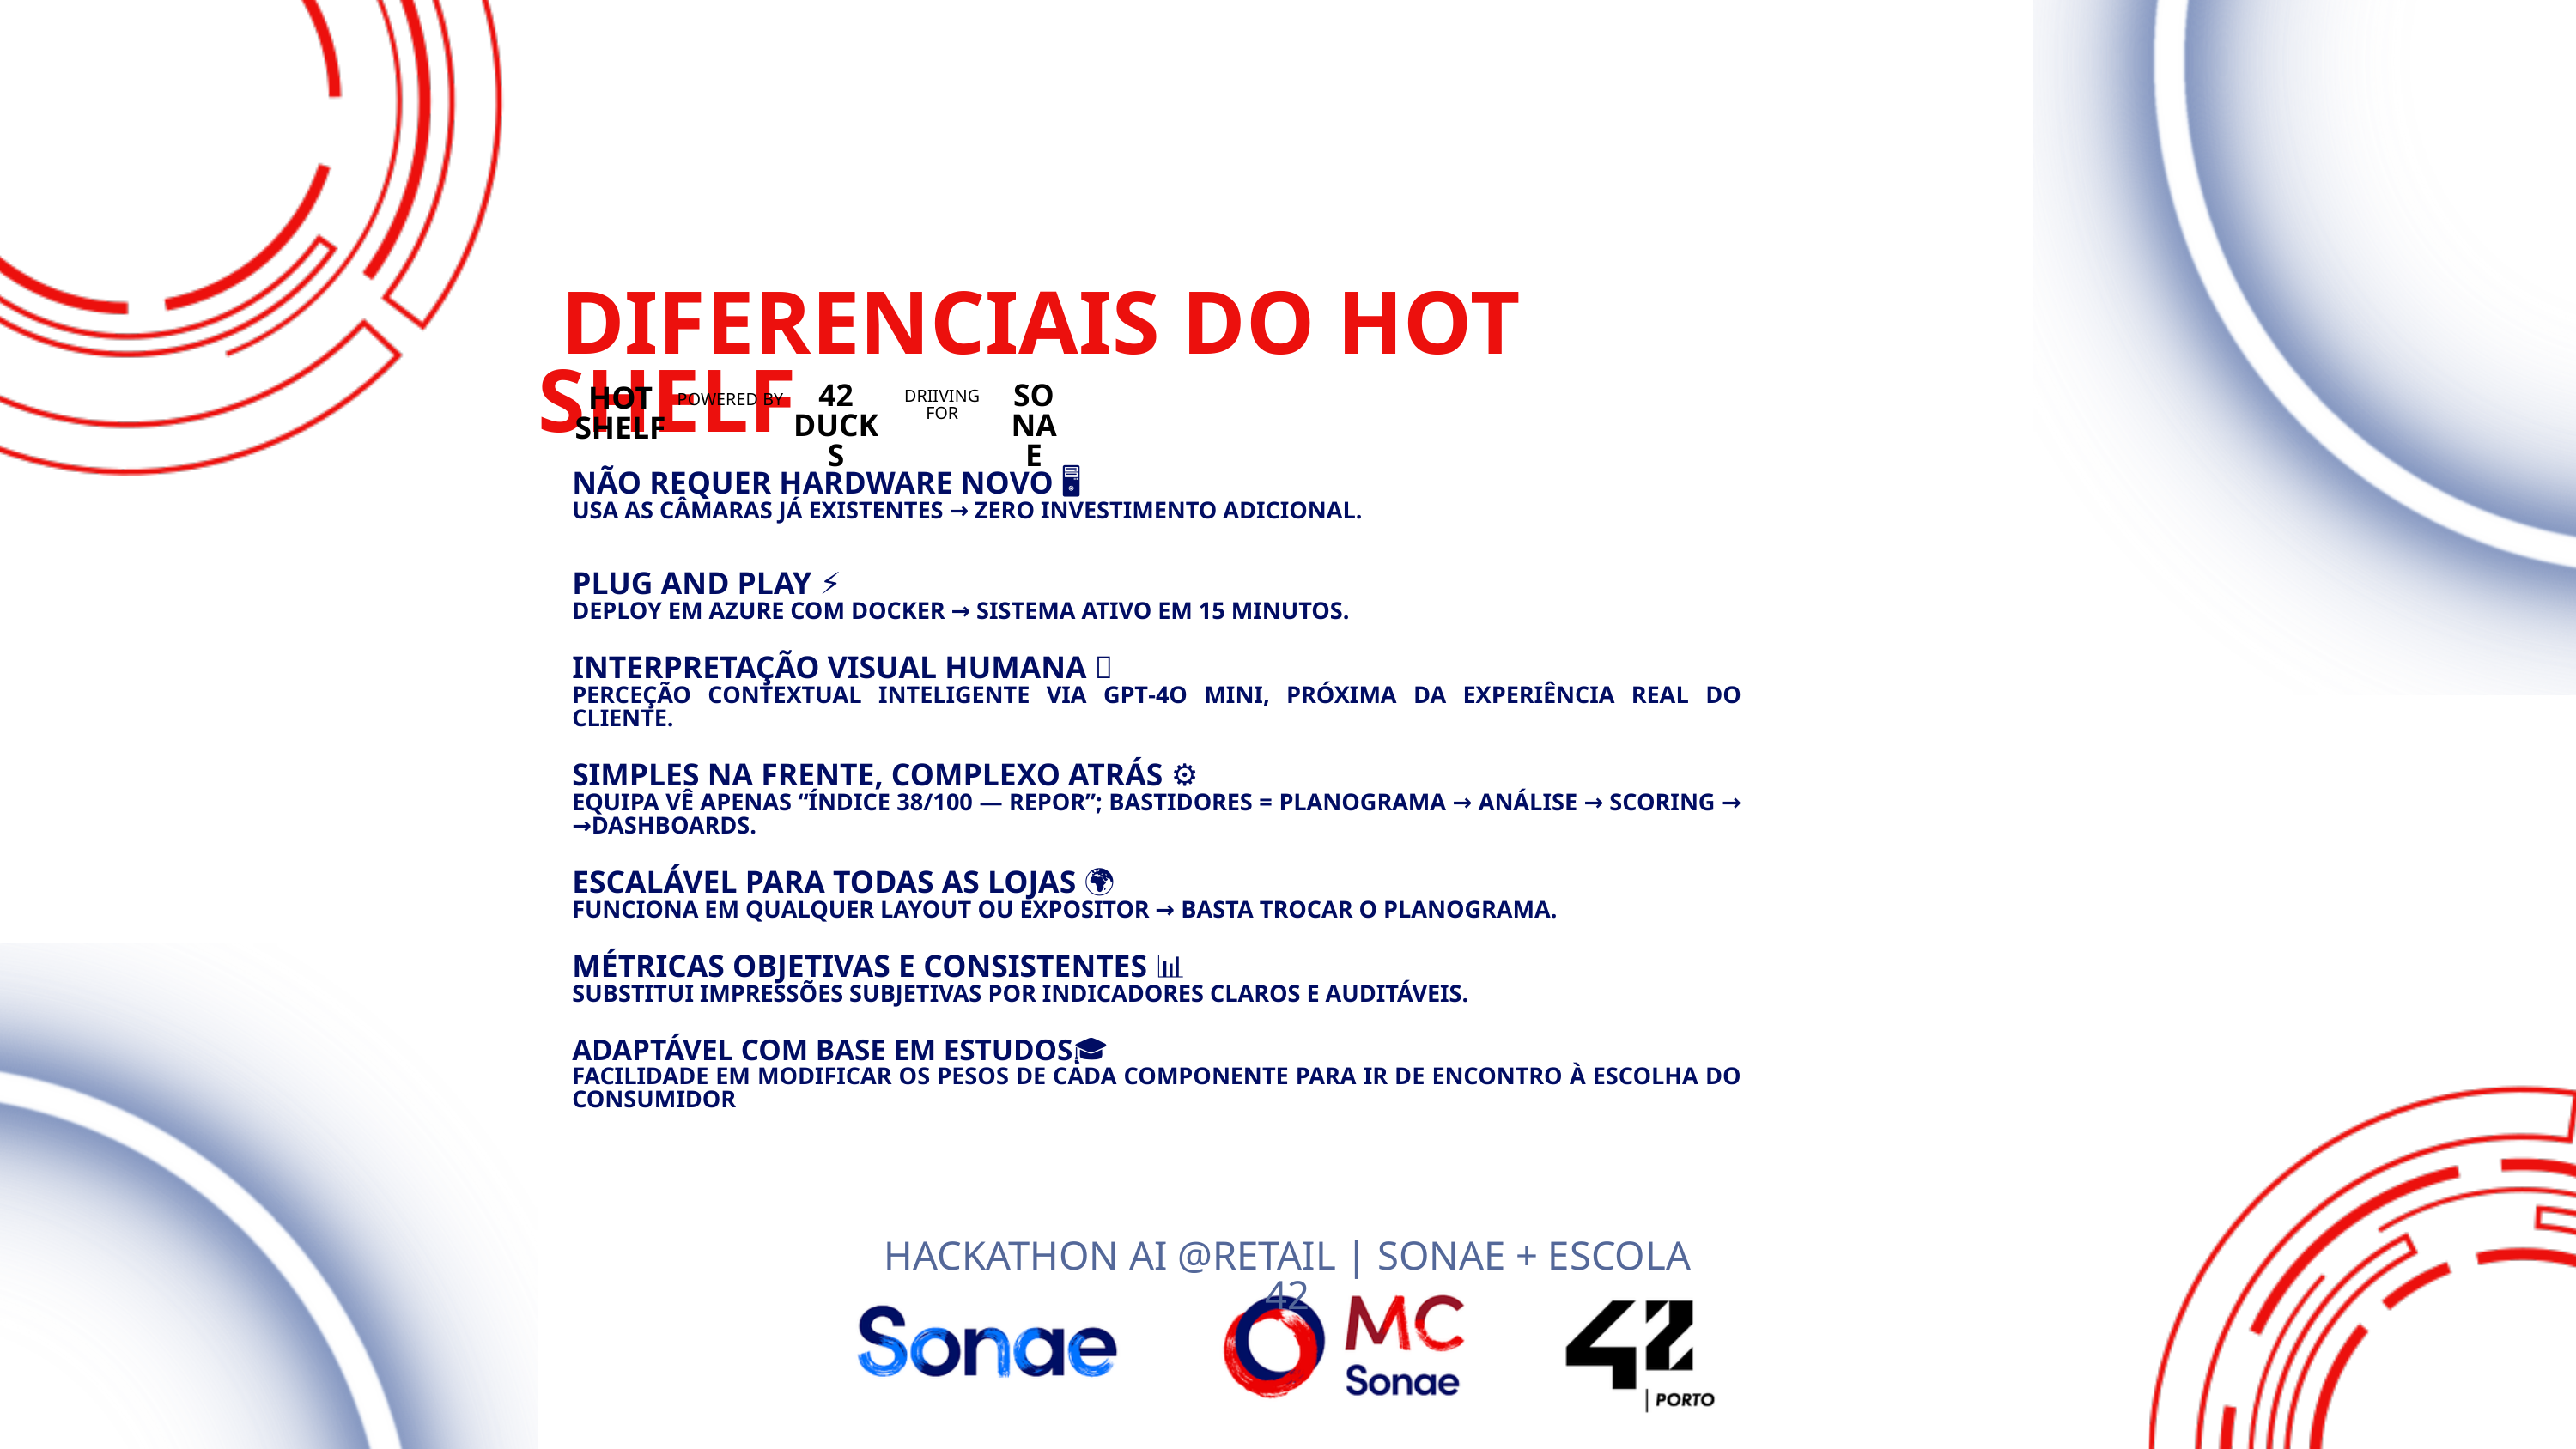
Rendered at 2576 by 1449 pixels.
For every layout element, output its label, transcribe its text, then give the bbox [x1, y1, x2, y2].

text_box DIFERENCIAIS DO HOT SHELF [538, 294, 1801, 450]
text_box [2033, 0, 2576, 695]
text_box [572, 379, 1065, 418]
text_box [835, 1254, 1741, 1449]
text_box HACKATHON AI @RETAIL | SONAE + ESCOLA 42 [857, 1239, 1718, 1253]
text_box [0, 943, 538, 1449]
text_box NÃO REQUER HARDWARE NOVO 🖥️ USA AS CÂMARAS JÁ EXISTENTES → ZERO INVESTIMENTO ADICIONAL. PLUG AND PLAY ⚡ DEPLOY EM AZURE COM DOCKER → SISTEMA ATIVO EM 15 MINUTOS. INTERPRETAÇÃO VISUAL HUMANA 👀 PERCEÇÃO CONTEXTUAL INTELIGENTE VIA GPT‑4O MINI, PRÓXIMA DA EXPERIÊNCIA REAL DO CLIENTE. SIMPLES NA FRENTE, COMPLEXO ATRÁS ⚙️ EQUIPA VÊ APENAS “ÍNDICE 38/100 — REPOR”; BASTIDORES = PLANOGRAMA → ANÁLISE → SCORING → →DASHBOARDS. ESCALÁVEL PARA TODAS AS LOJAS 🌍 FUNCIONA EM QUALQUER LAYOUT OU EXPOSITOR → BASTA TROCAR O PLANOGRAMA. MÉTRICAS OBJETIVAS E CONSISTENTES 📊 SUBSTITUI IMPRESSÕES SUBJETIVAS POR INDICADORES CLAROS E AUDITÁVEIS. ADAPTÁVEL COM BASE EM ESTUDOS🎓 FACILIDADE EM MODIFICAR OS PESOS DE CADA COMPONENTE PARA IR DE ENCONTRO À ESCOLHA DO CONSUMIDOR [572, 452, 1741, 1136]
text_box [2148, 1084, 2576, 1449]
text_box [0, 0, 507, 476]
